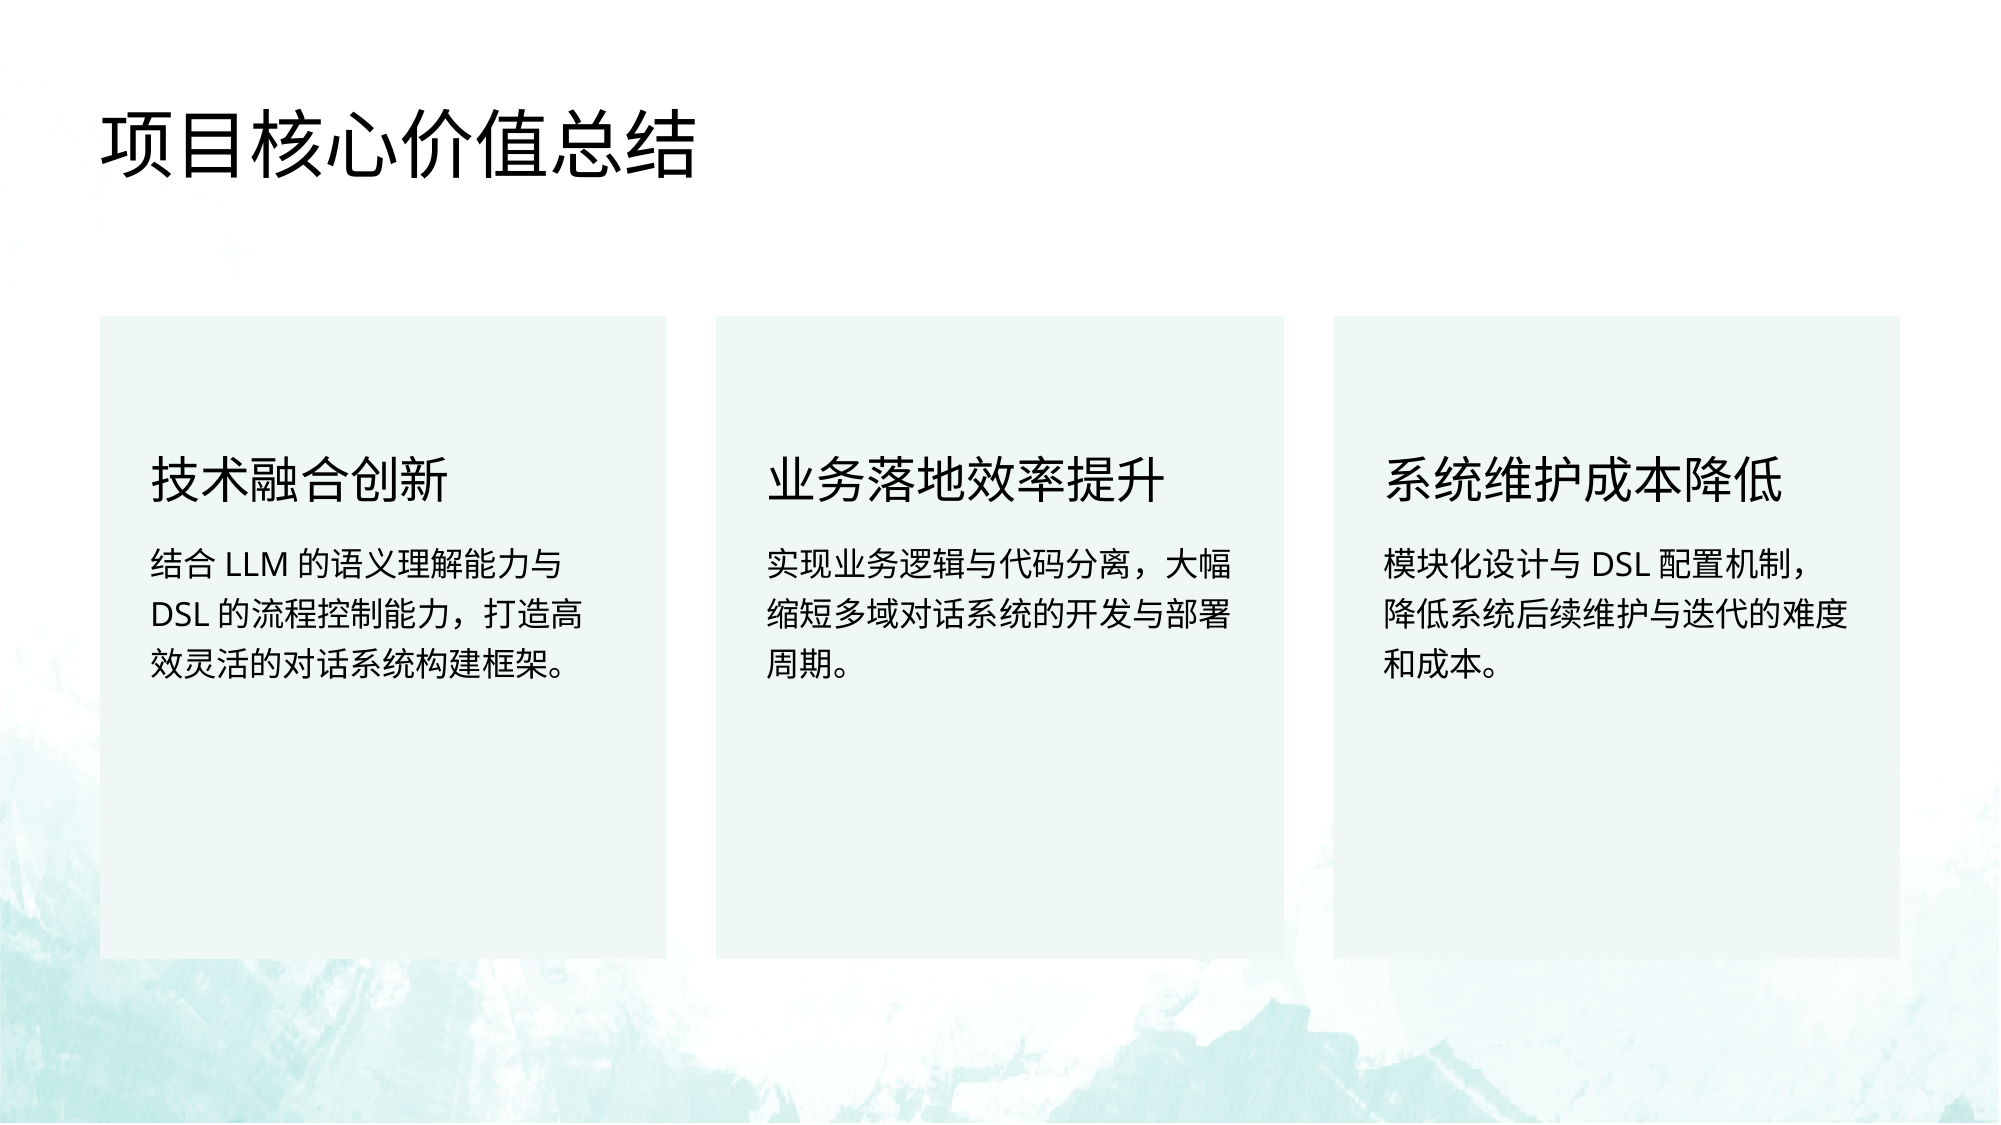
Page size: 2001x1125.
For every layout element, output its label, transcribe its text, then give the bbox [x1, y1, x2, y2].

list [99, 316, 667, 959]
list 结合LLM的语义理解能力与DSL的流程控制能力，打造高效灵活的对话系统构建框架。 [150, 533, 617, 834]
list 实现业务逻辑与代码分离，大幅缩短多域对话系统的开发与部署周期。 [766, 533, 1234, 834]
list [716, 316, 1284, 959]
list 技术融合创新 [150, 441, 617, 509]
title 项目核心价值总结 [99, 87, 1900, 188]
list 业务落地效率提升 [766, 441, 1234, 509]
list 模块化设计与DSL配置机制，降低系统后续维护与迭代的难度和成本。 [1383, 533, 1850, 834]
picture [0, 0, 2000, 1123]
list [1333, 316, 1900, 959]
list 系统维护成本降低 [1383, 441, 1850, 509]
